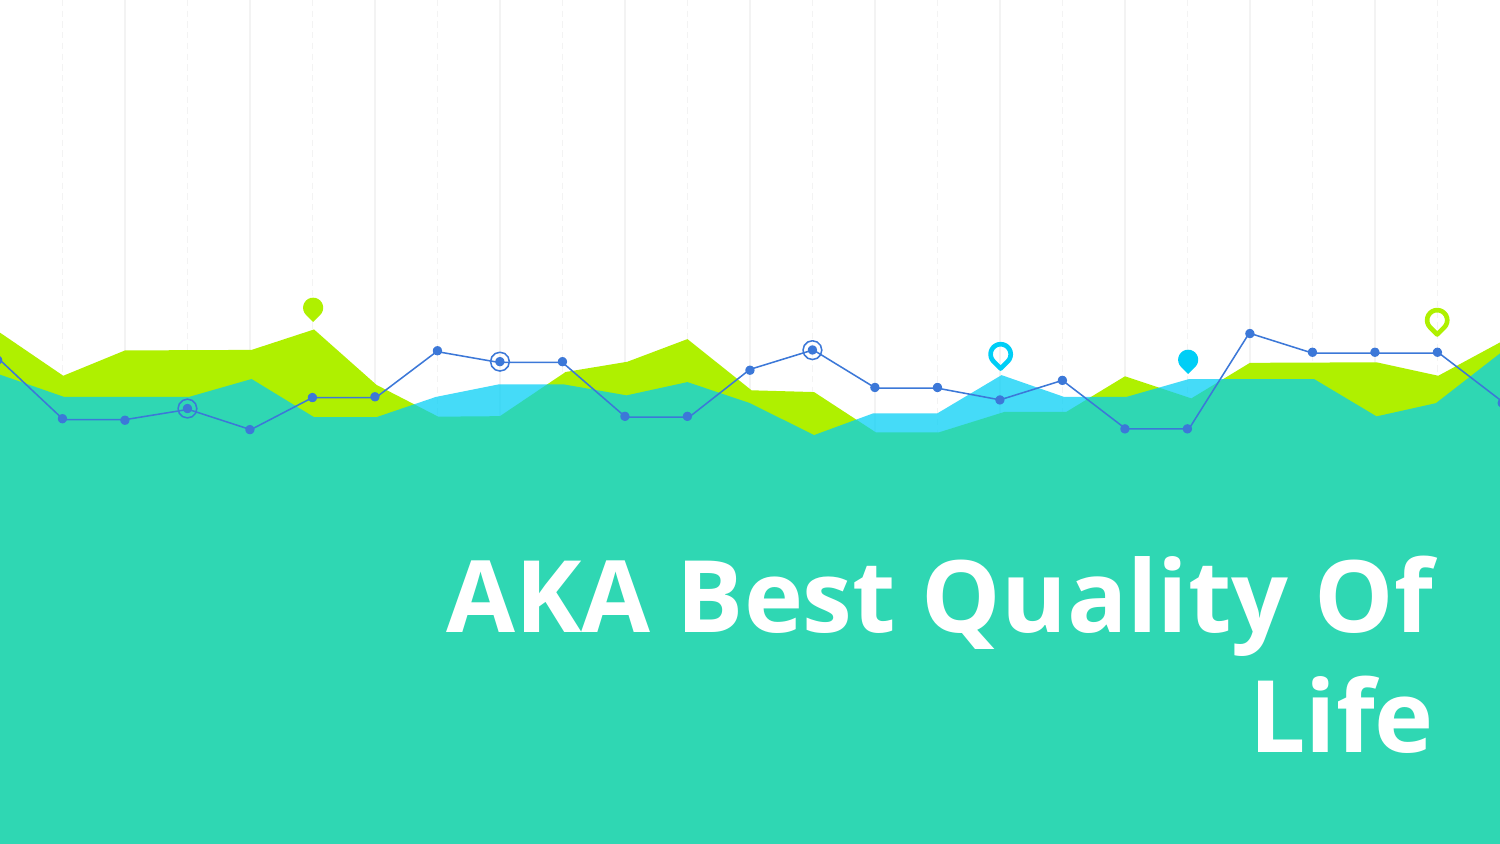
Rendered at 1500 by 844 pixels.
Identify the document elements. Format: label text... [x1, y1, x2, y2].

title AKA Best Quality Of Life [362, 557, 1449, 748]
